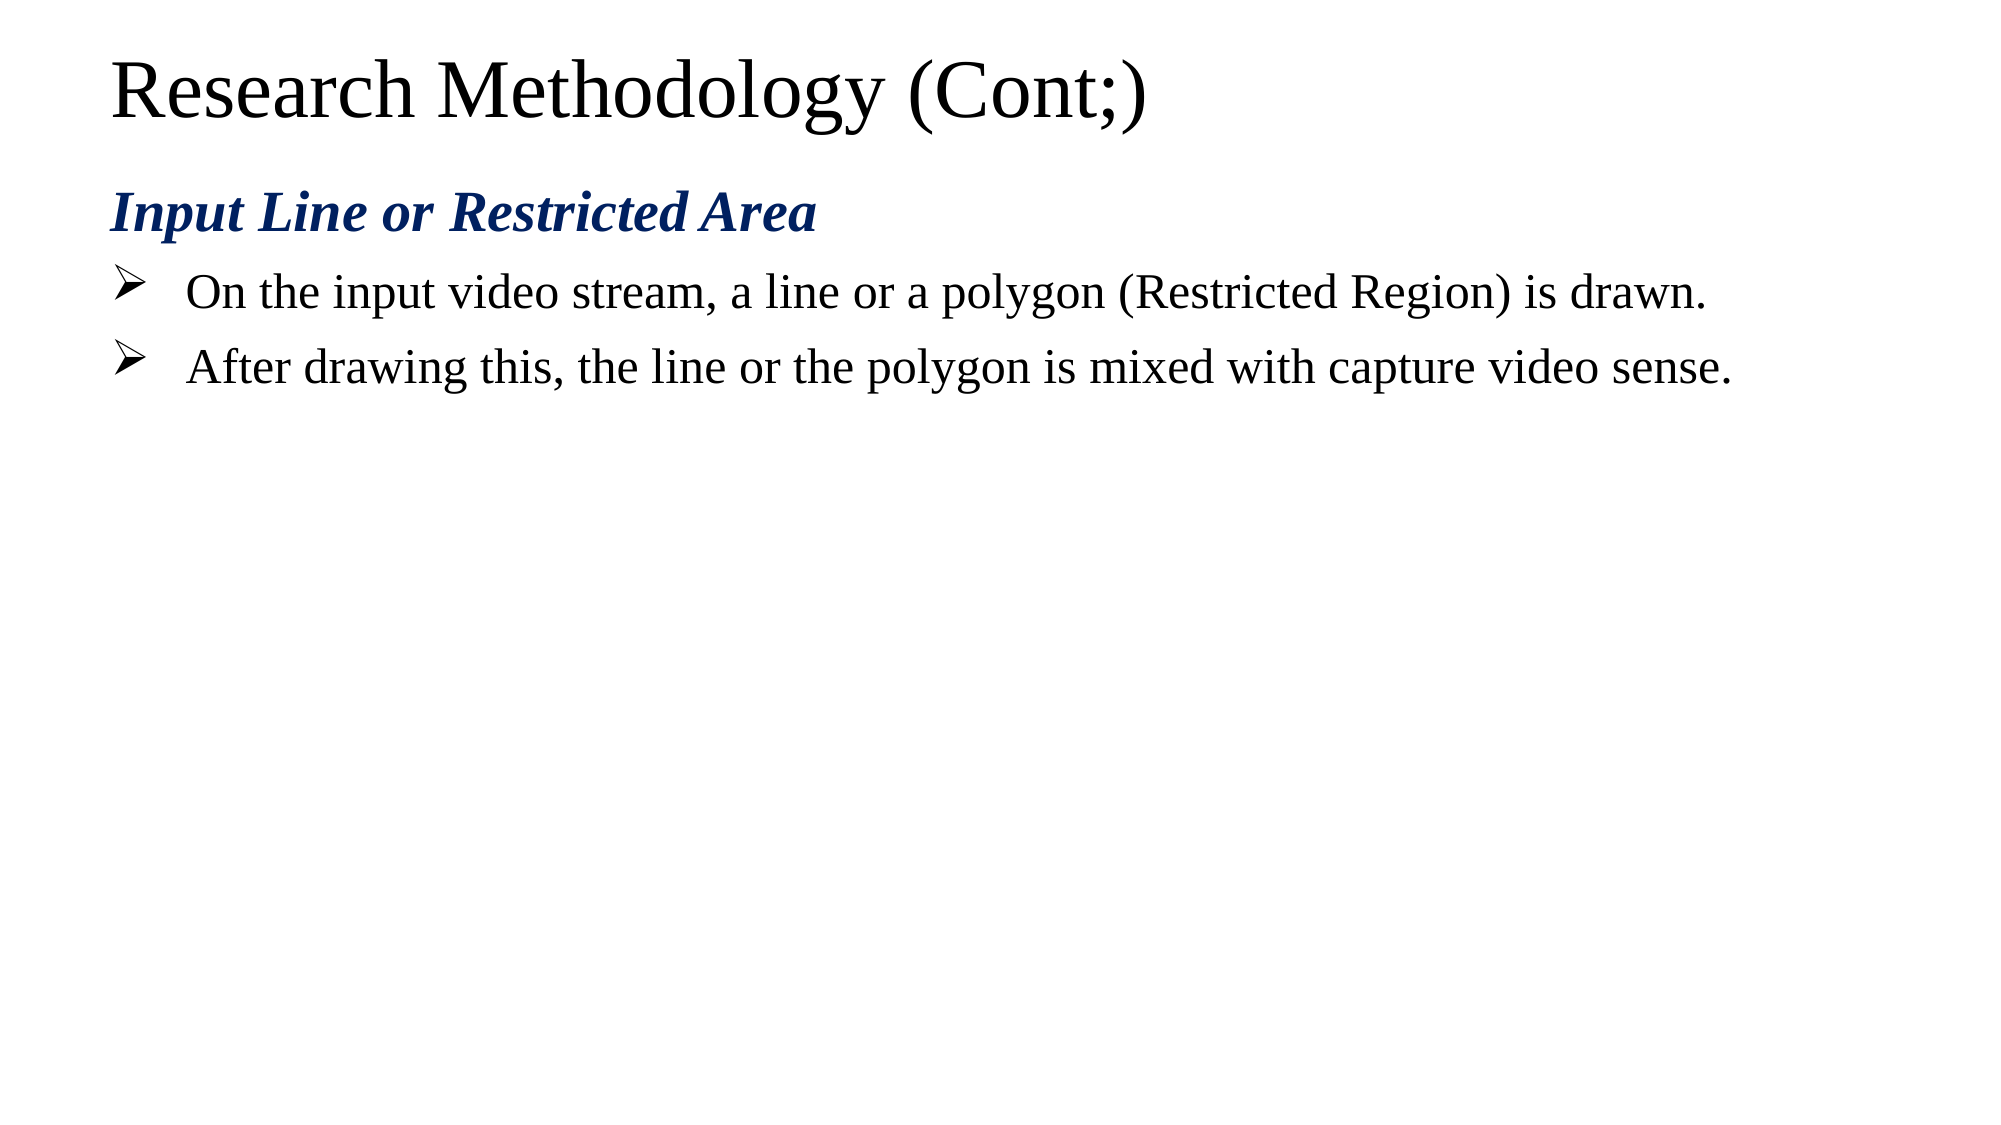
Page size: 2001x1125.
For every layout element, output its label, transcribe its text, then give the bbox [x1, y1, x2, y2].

list Input Line or Restricted Area On the input video stream, a line or a polygon (Restricted Region) is drawn. After drawing this, the line or the polygon is mixed with capture video sense. [95, 173, 1821, 888]
title Research Methodology (Cont;) [95, 37, 1821, 144]
